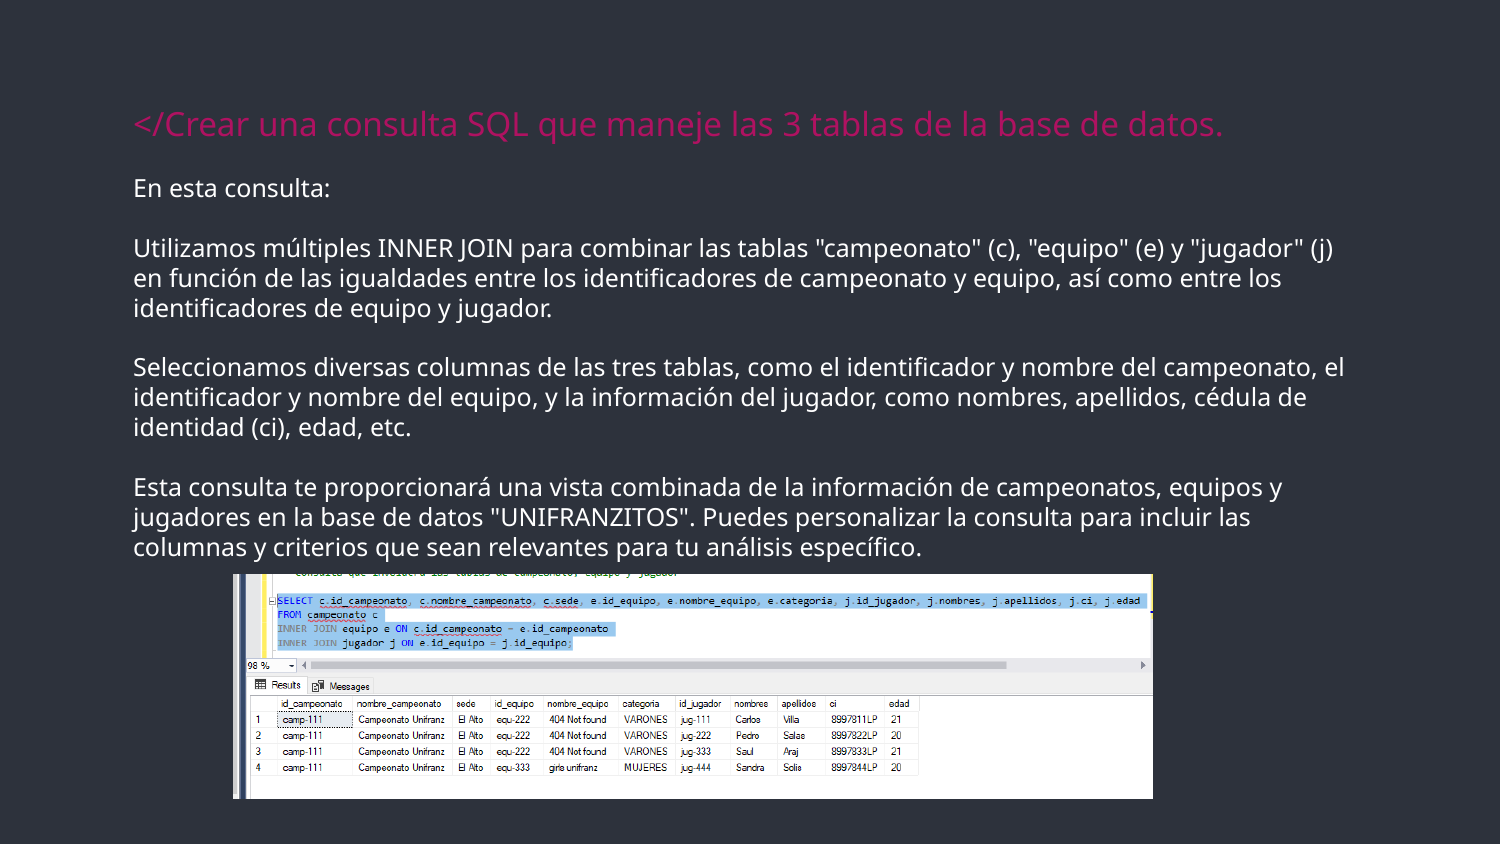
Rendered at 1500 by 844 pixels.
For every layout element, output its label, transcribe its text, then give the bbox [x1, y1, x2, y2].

picture [232, 574, 1154, 799]
text_box En esta consulta: Utilizamos múltiples INNER JOIN para combinar las tablas "campeonato" (c), "equipo" (e) y "jugador" (j) en función de las igualdades entre los identificadores de campeonato y equipo, así como entre los identificadores de equipo y jugador. Seleccionamos diversas columnas de las tres tablas, como el identificador y nombre del campeonato, el identificador y nombre del equipo, y la información del jugador, como nombres, apellidos, cédula de identidad (ci), edad, etc. Esta consulta te proporcionará una vista combinada de la información de campeonatos, equipos y jugadores en la base de datos "UNIFRANZITOS". Puedes personalizar la consulta para incluir las columnas y criterios que sean relevantes para tu análisis específico. [118, 157, 1382, 288]
title </Crear una consulta SQL que maneje las 3 tablas de la base de datos. [118, 88, 1382, 157]
